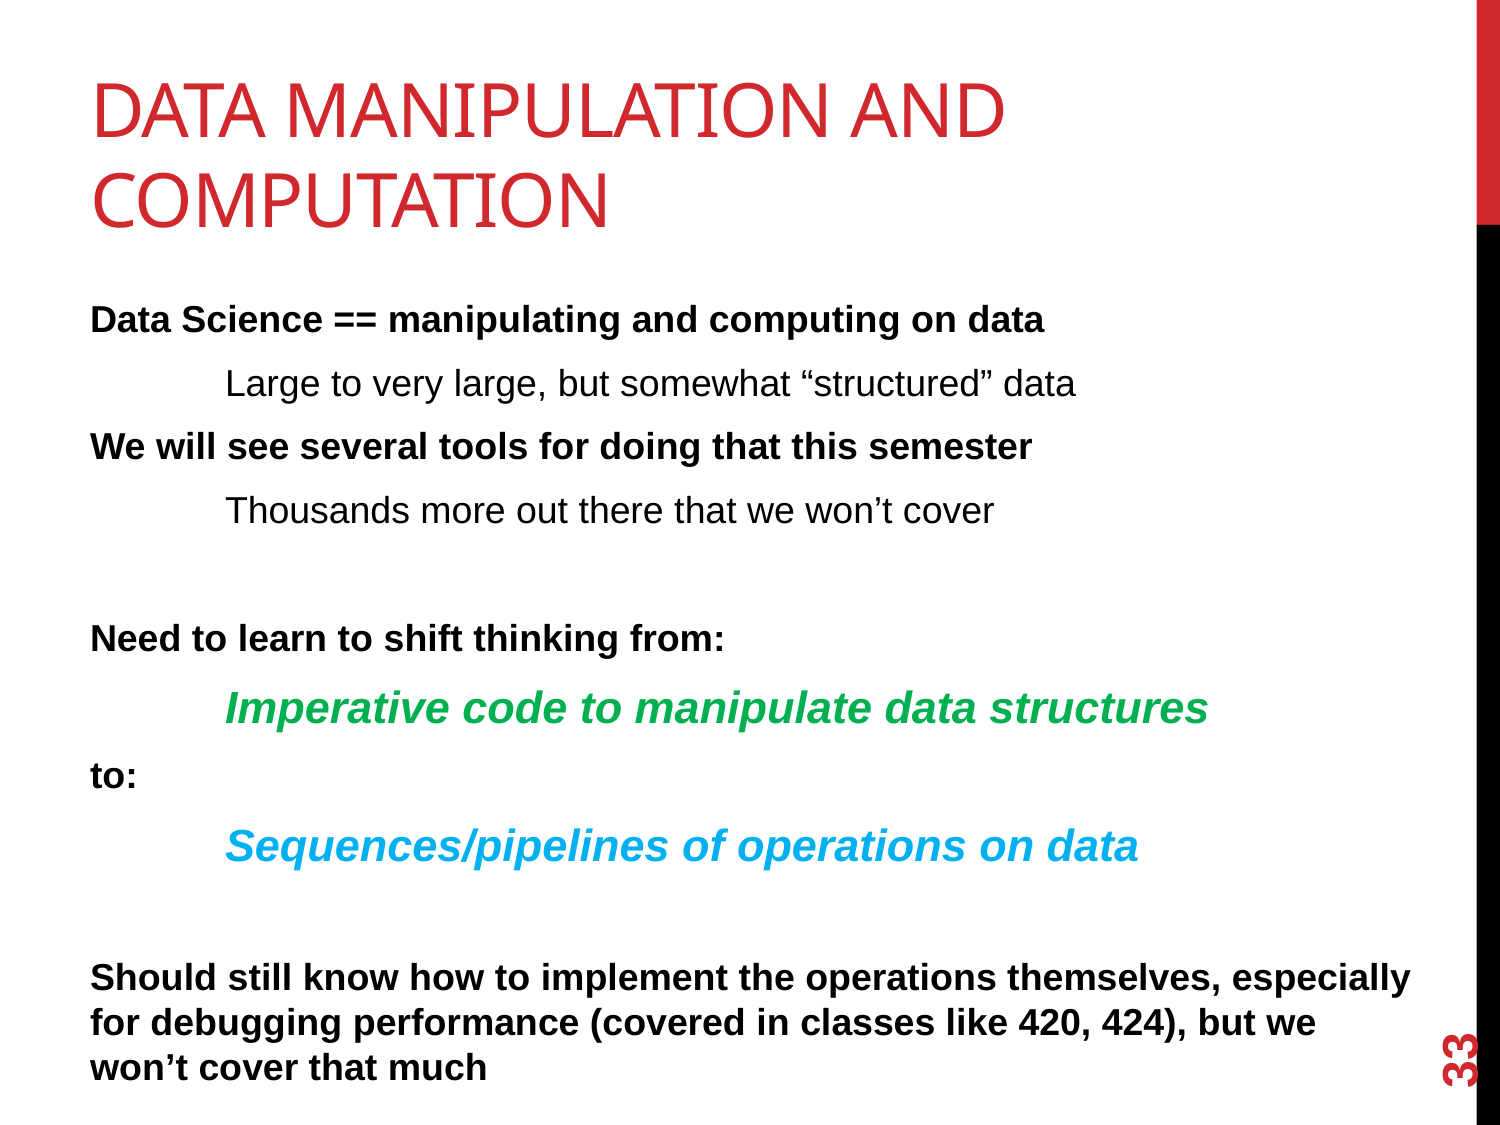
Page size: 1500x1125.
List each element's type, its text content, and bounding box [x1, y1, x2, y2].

title Data Manipulation and Computation [75, 25, 1269, 250]
list Data Science == manipulating and computing on data Large to very large, but somewhat “structured” data We will see several tools for doing that this semester Thousands more out there that we won’t cover Need to learn to shift thinking from: Imperative code to manipulate data structures to: Sequences/pipelines of operations on data Should still know how to implement the operations themselves, especially for debugging performance (covered in classes like 420, 424), but we won’t cover that much [75, 287, 1428, 1104]
slide_number 33 [1427, 887, 1488, 1104]
